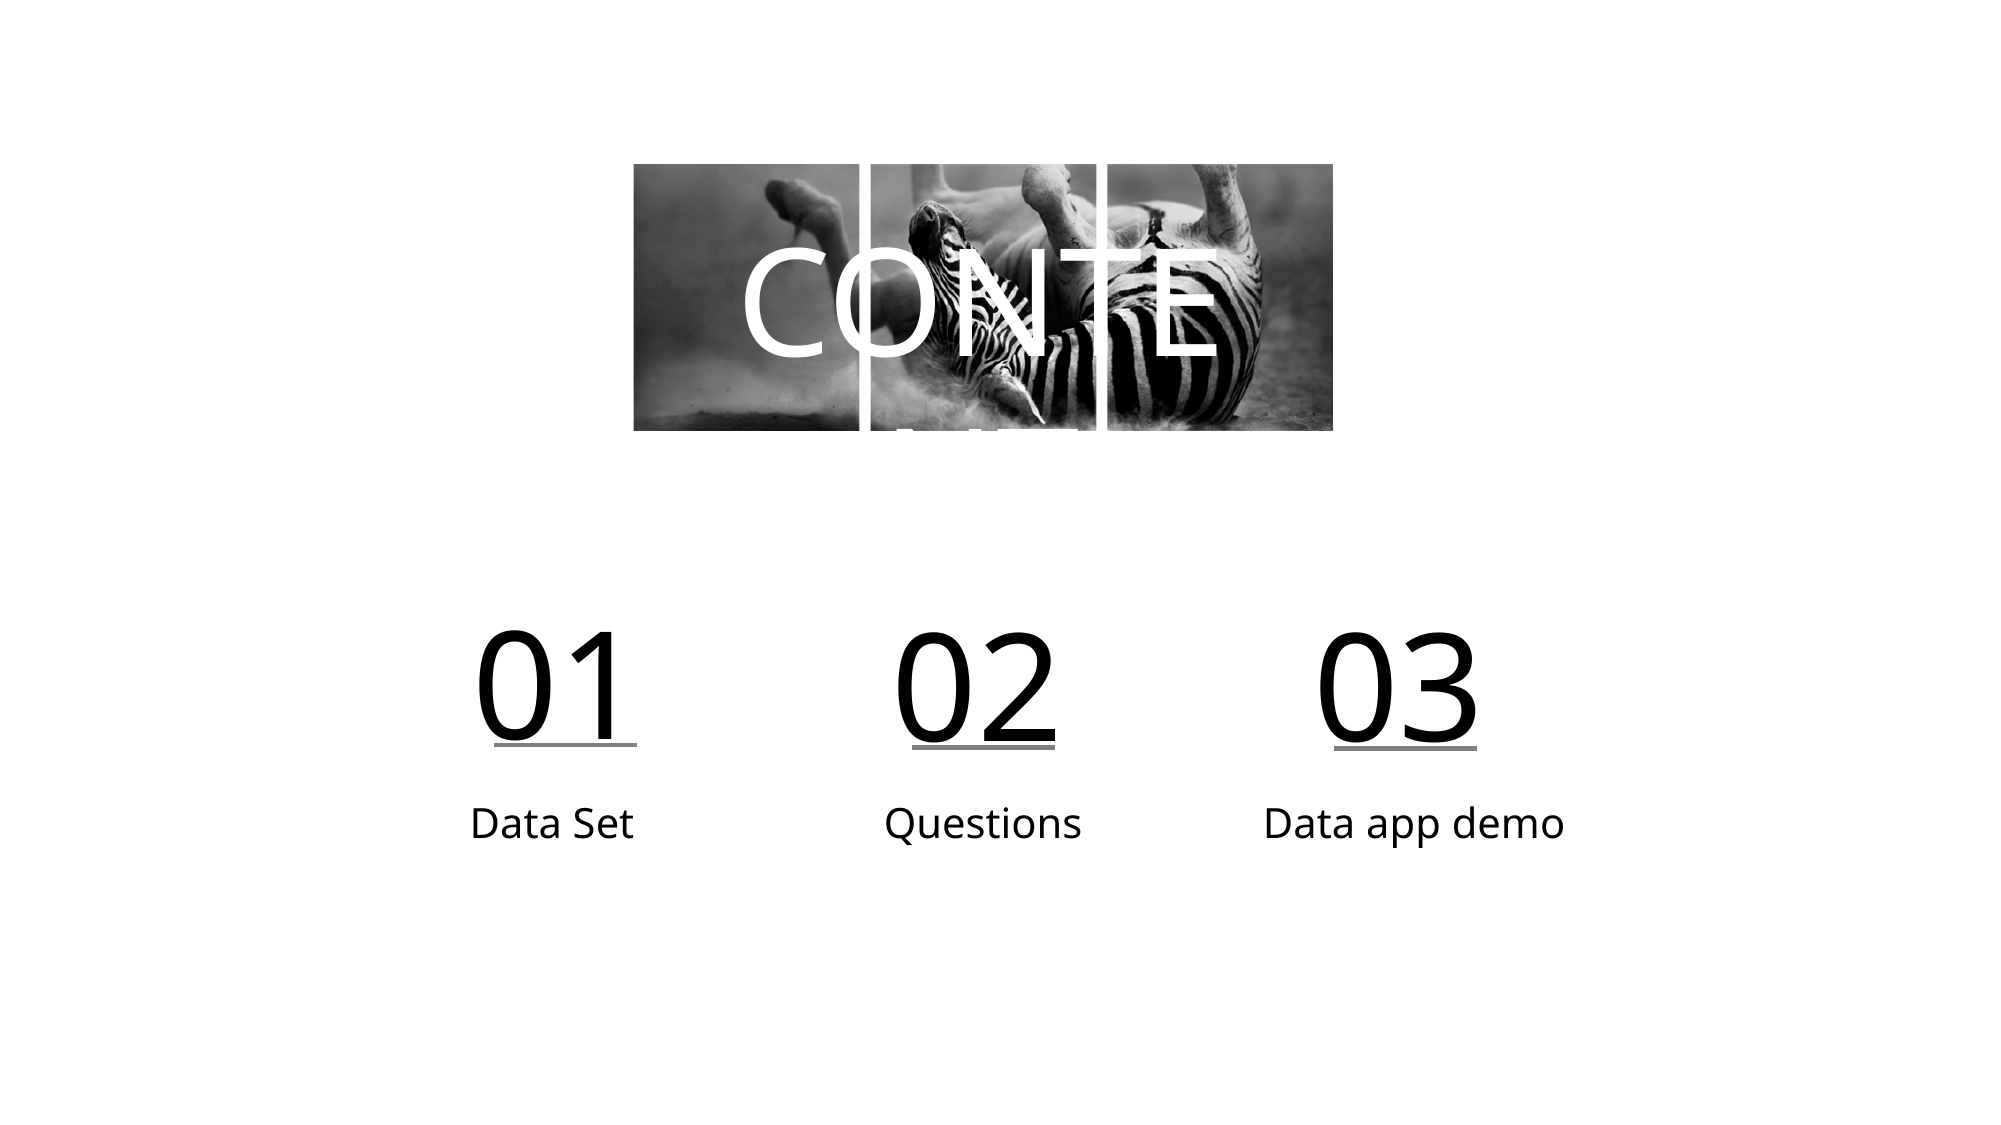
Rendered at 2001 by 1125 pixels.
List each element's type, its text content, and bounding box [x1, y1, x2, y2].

picture [1107, 164, 1334, 431]
picture [633, 164, 860, 431]
text_box 03 [1284, 584, 1514, 779]
text_box Data app demo [1236, 789, 1593, 855]
text_box Questions [805, 789, 1161, 855]
text_box CONTENT [678, 198, 1284, 574]
picture [870, 164, 1097, 431]
text_box Data Set [374, 789, 730, 855]
text_box 01 [454, 581, 663, 777]
text_box 02 [858, 584, 1097, 779]
